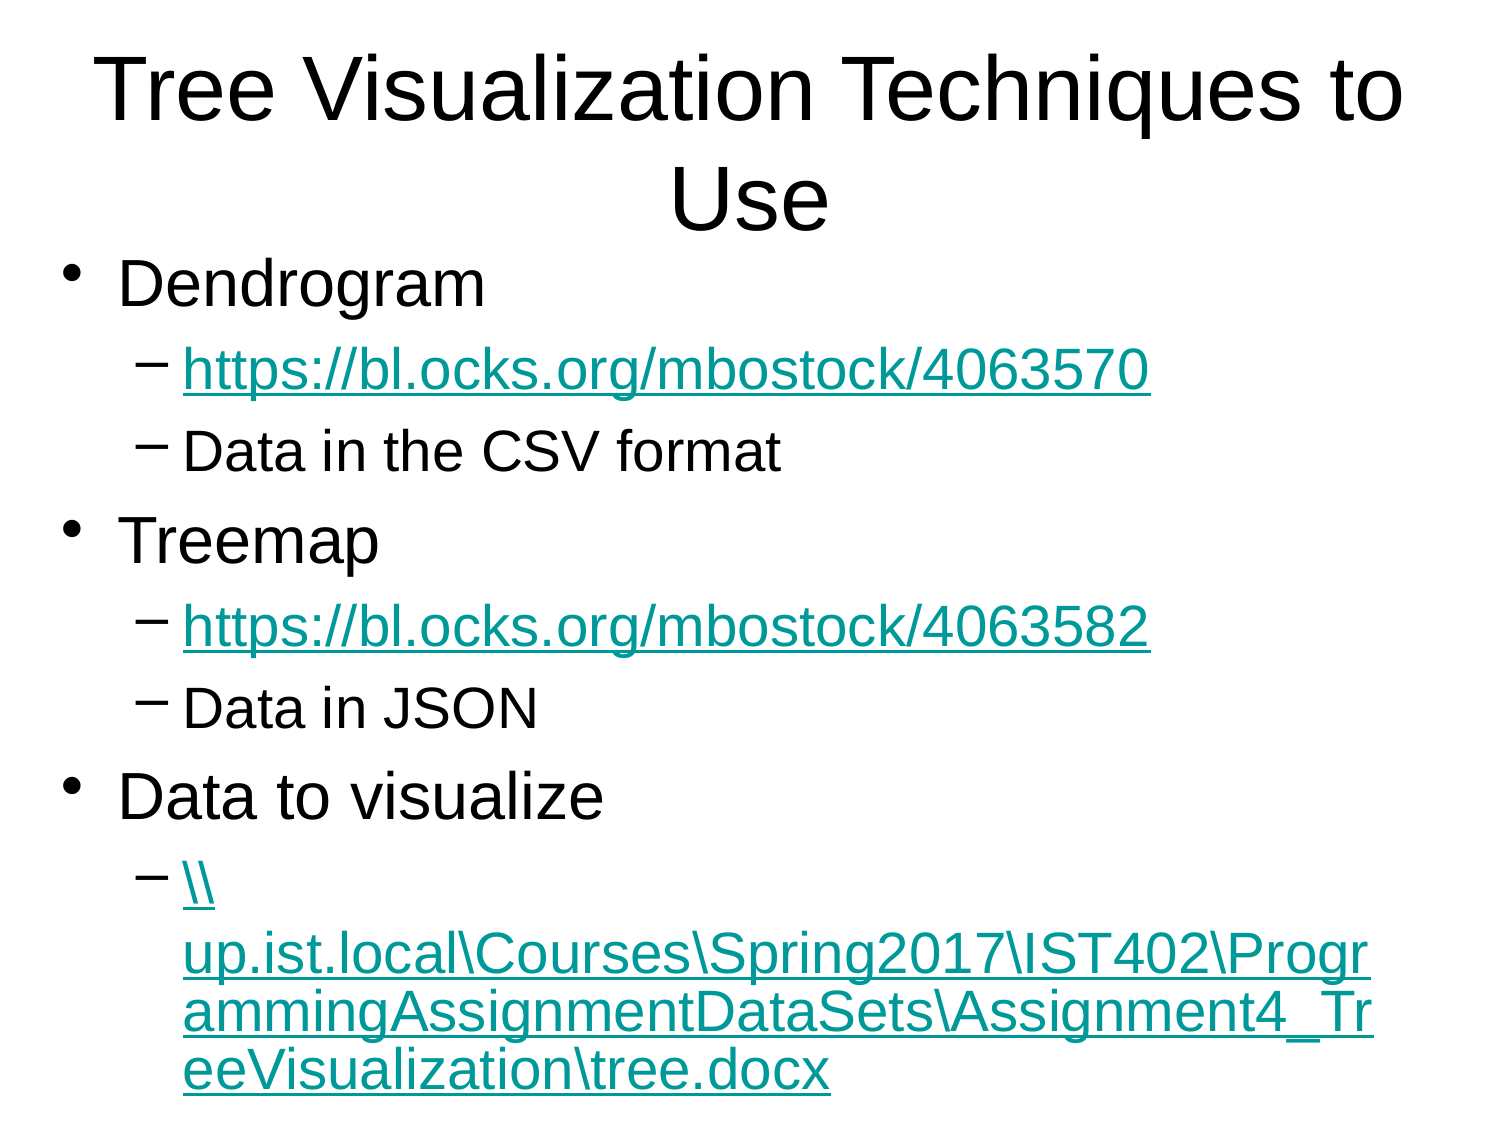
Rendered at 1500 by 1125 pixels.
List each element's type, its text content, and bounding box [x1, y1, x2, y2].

title Tree Visualization Techniques to Use [74, 44, 1426, 233]
list Dendrogram https://bl.ocks.org/mbostock/4063570 Data in the CSV format Treemap https://bl.ocks.org/mbostock/4063582 Data in JSON Data to visualize \\up.ist.local\Courses\Spring2017\IST402\ProgrammingAssignmentDataSets\Assignment4_TreeVisualization\tree.docx [45, 232, 1397, 976]
